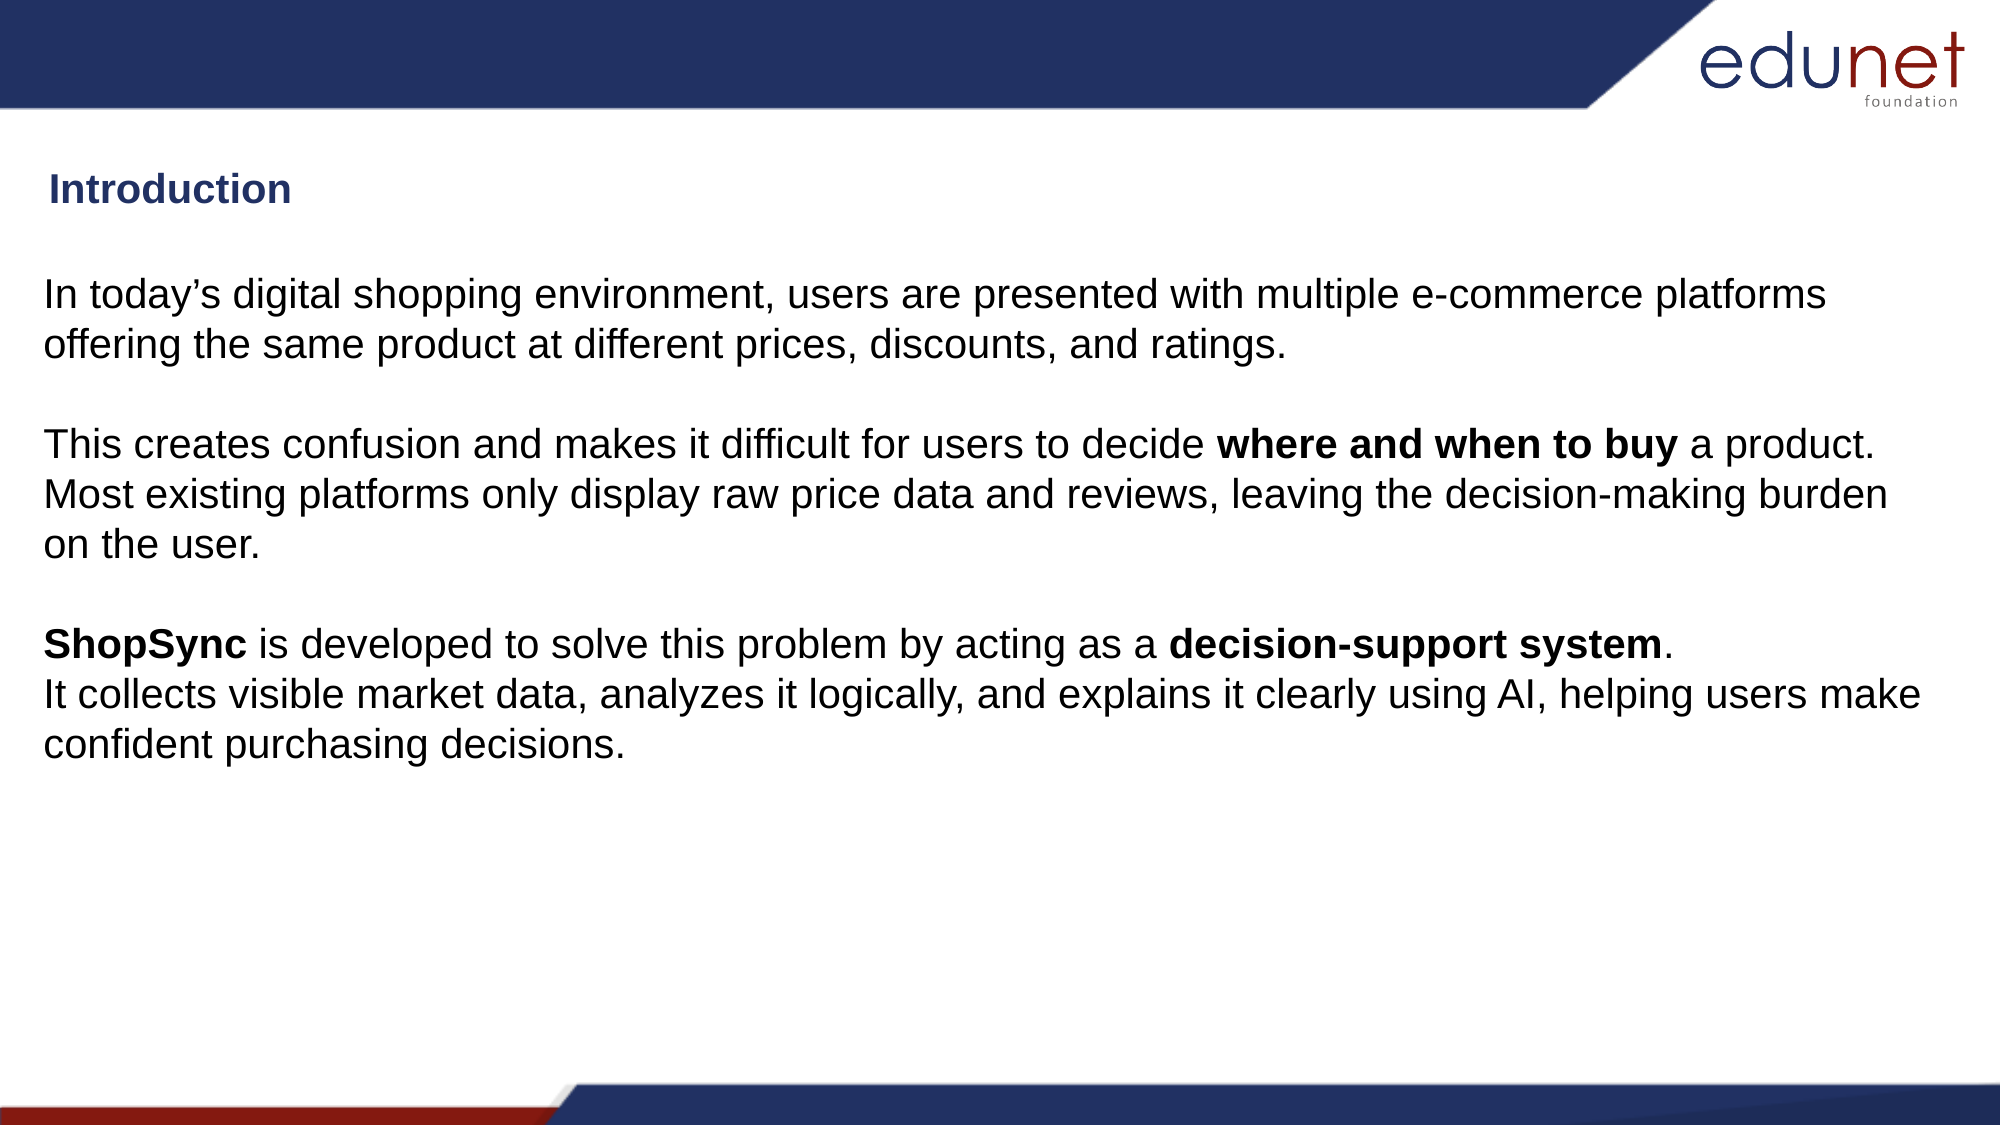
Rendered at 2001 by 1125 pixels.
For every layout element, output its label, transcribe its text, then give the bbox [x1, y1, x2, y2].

text_box In today’s digital shopping environment, users are presented with multiple e-commerce platforms offering the same product at different prices, discounts, and ratings. This creates confusion and makes it difficult for users to decide where and when to buy a product. Most existing platforms only display raw price data and reviews, leaving the decision-making burden on the user. ShopSync is developed to solve this problem by acting as a decision-support system. It collects visible market data, analyzes it logically, and explains it clearly using AI, helping users make confident purchasing decisions. [28, 259, 1940, 827]
picture [0, 0, 1977, 117]
title Introduction [28, 142, 671, 213]
picture [0, 1070, 2000, 1125]
